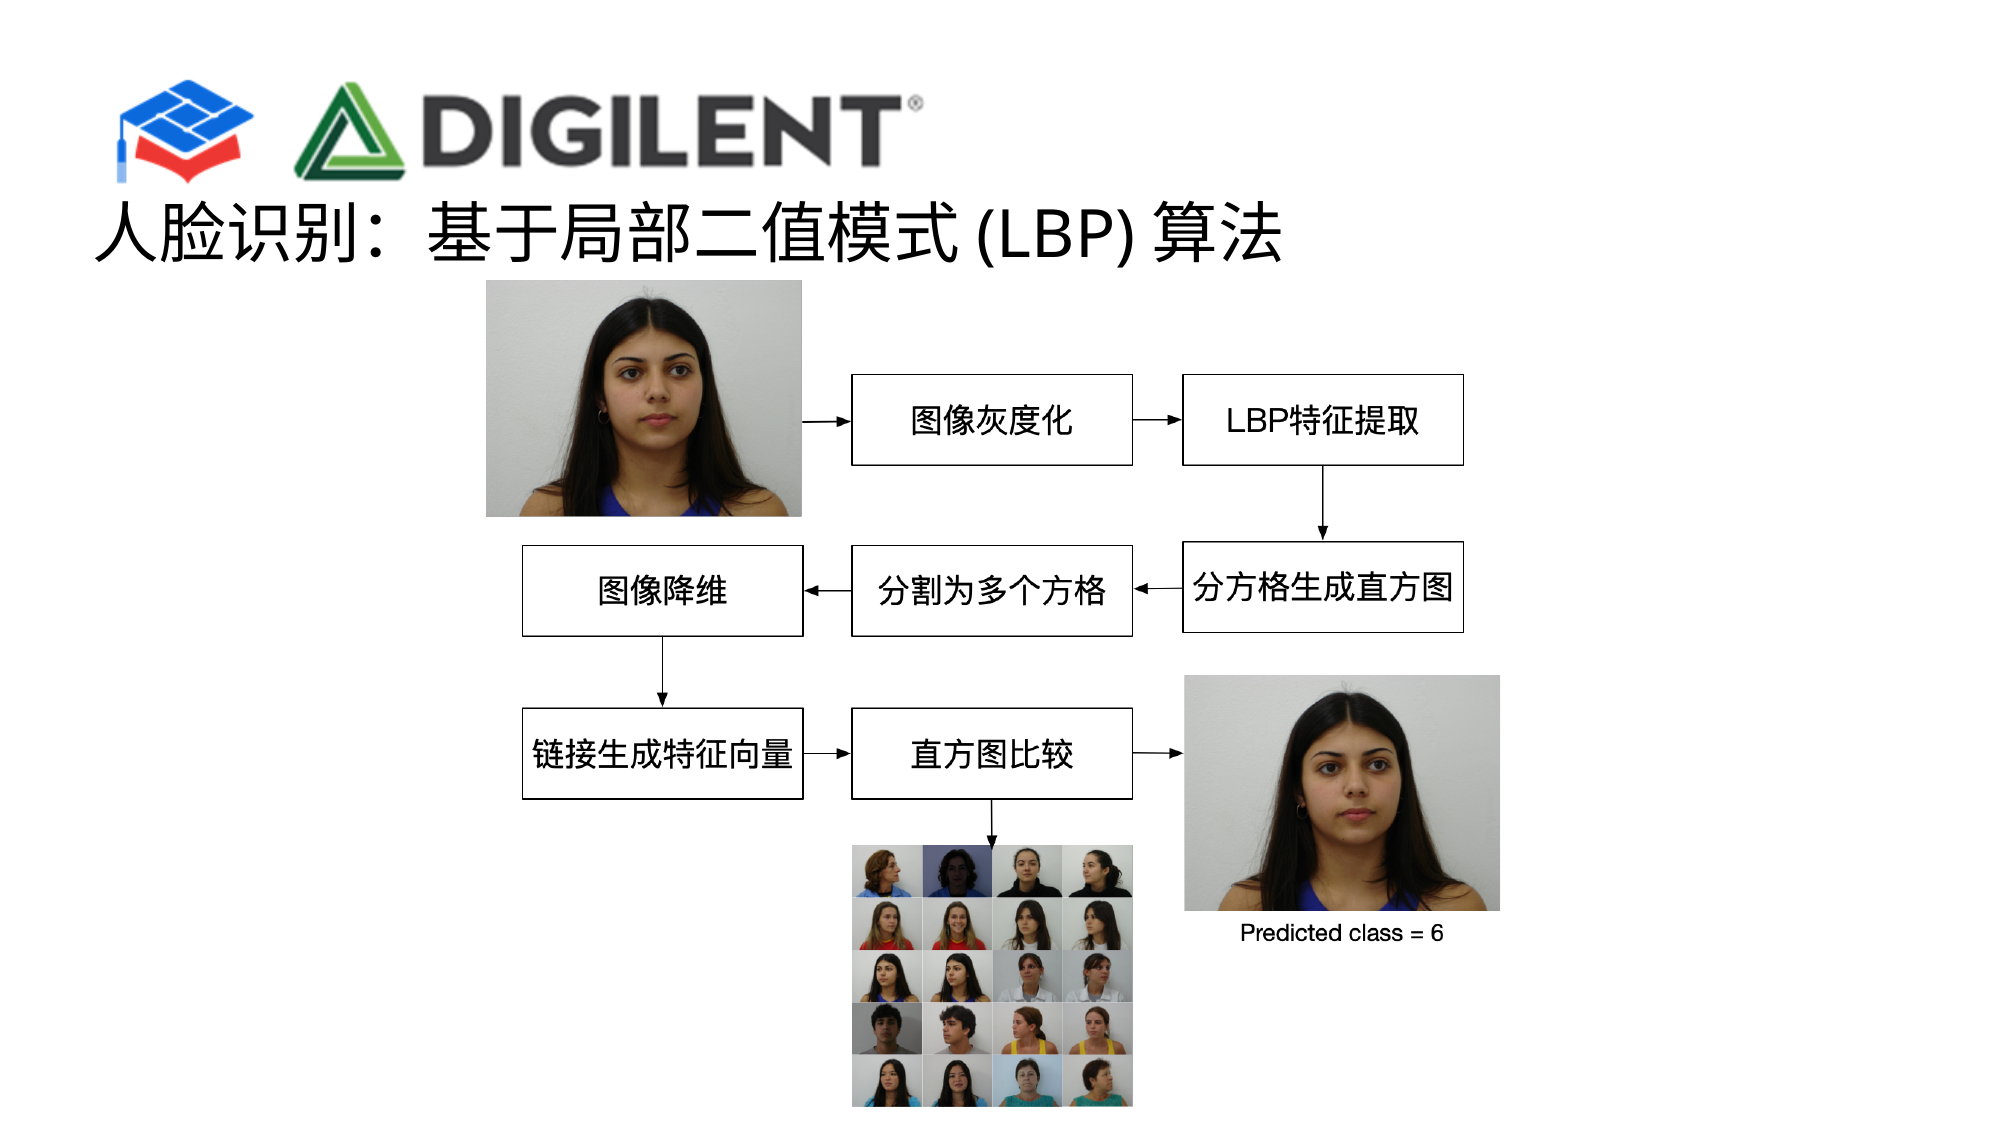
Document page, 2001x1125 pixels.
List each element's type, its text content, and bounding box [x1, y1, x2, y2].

text_box 人脸识别：基于局部二值模式(LBP)算法 [78, 183, 1618, 279]
picture [0, 0, 2001, 1125]
